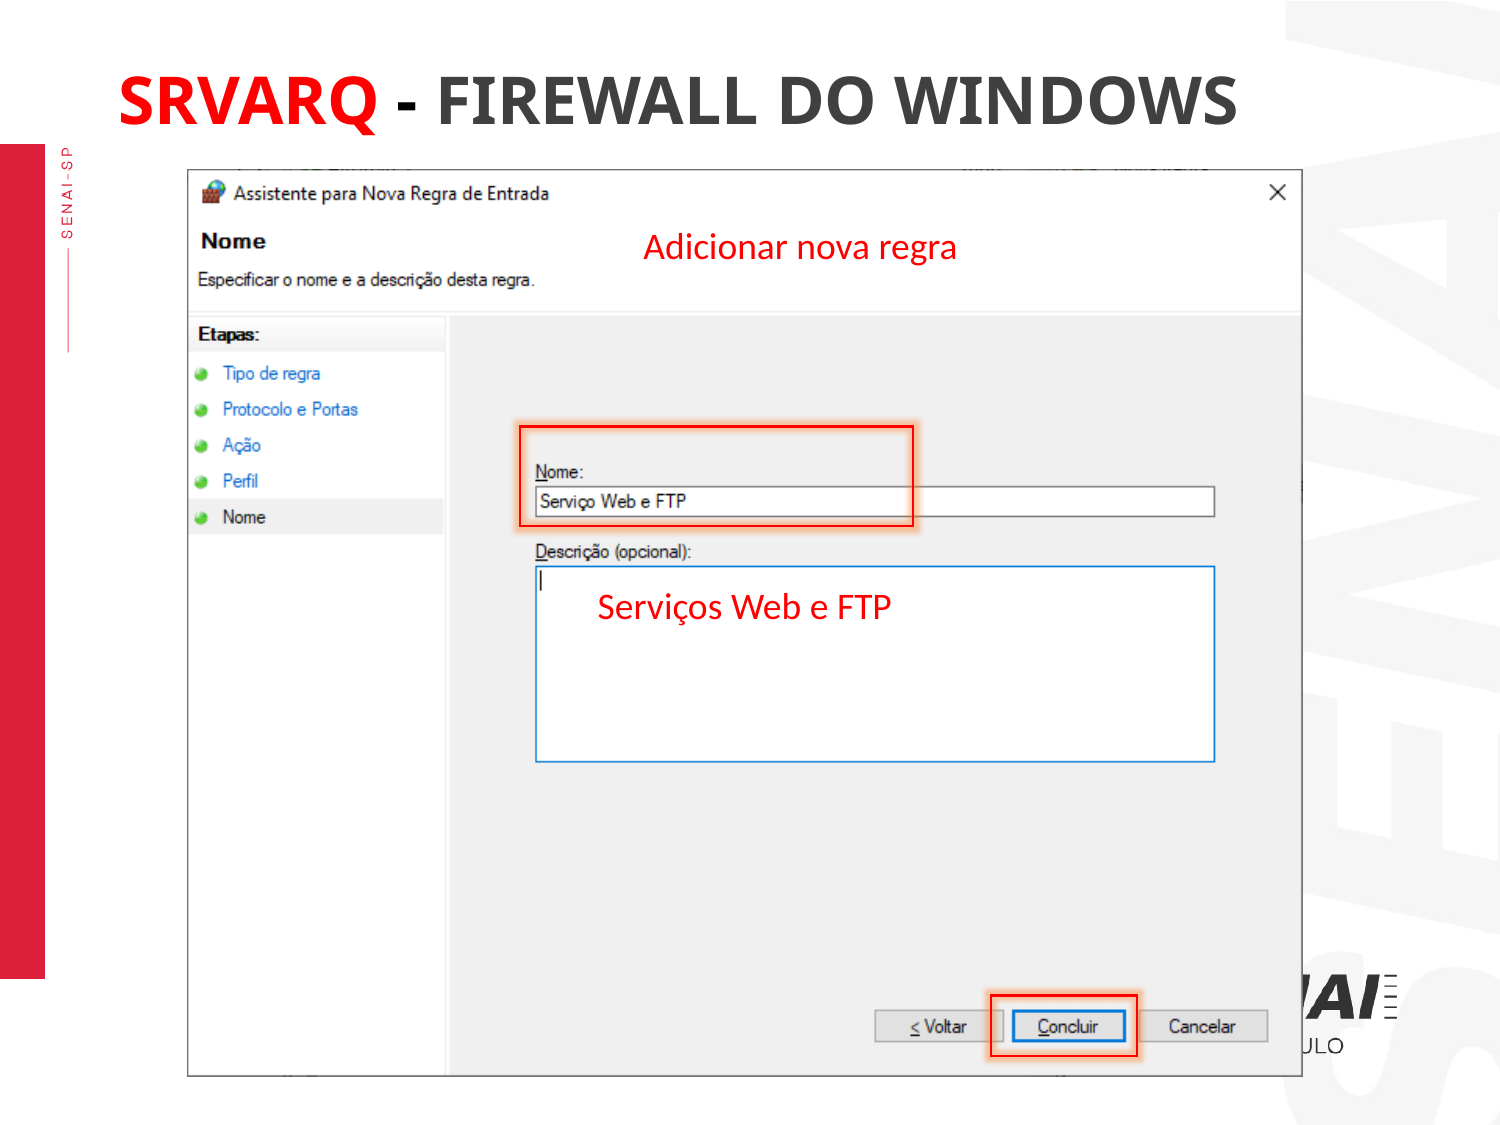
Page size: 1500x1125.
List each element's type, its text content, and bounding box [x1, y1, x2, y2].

list SRVARQ - FIREWALL DO WINDOWS [103, 59, 1280, 153]
picture [0, 0, 1500, 1125]
